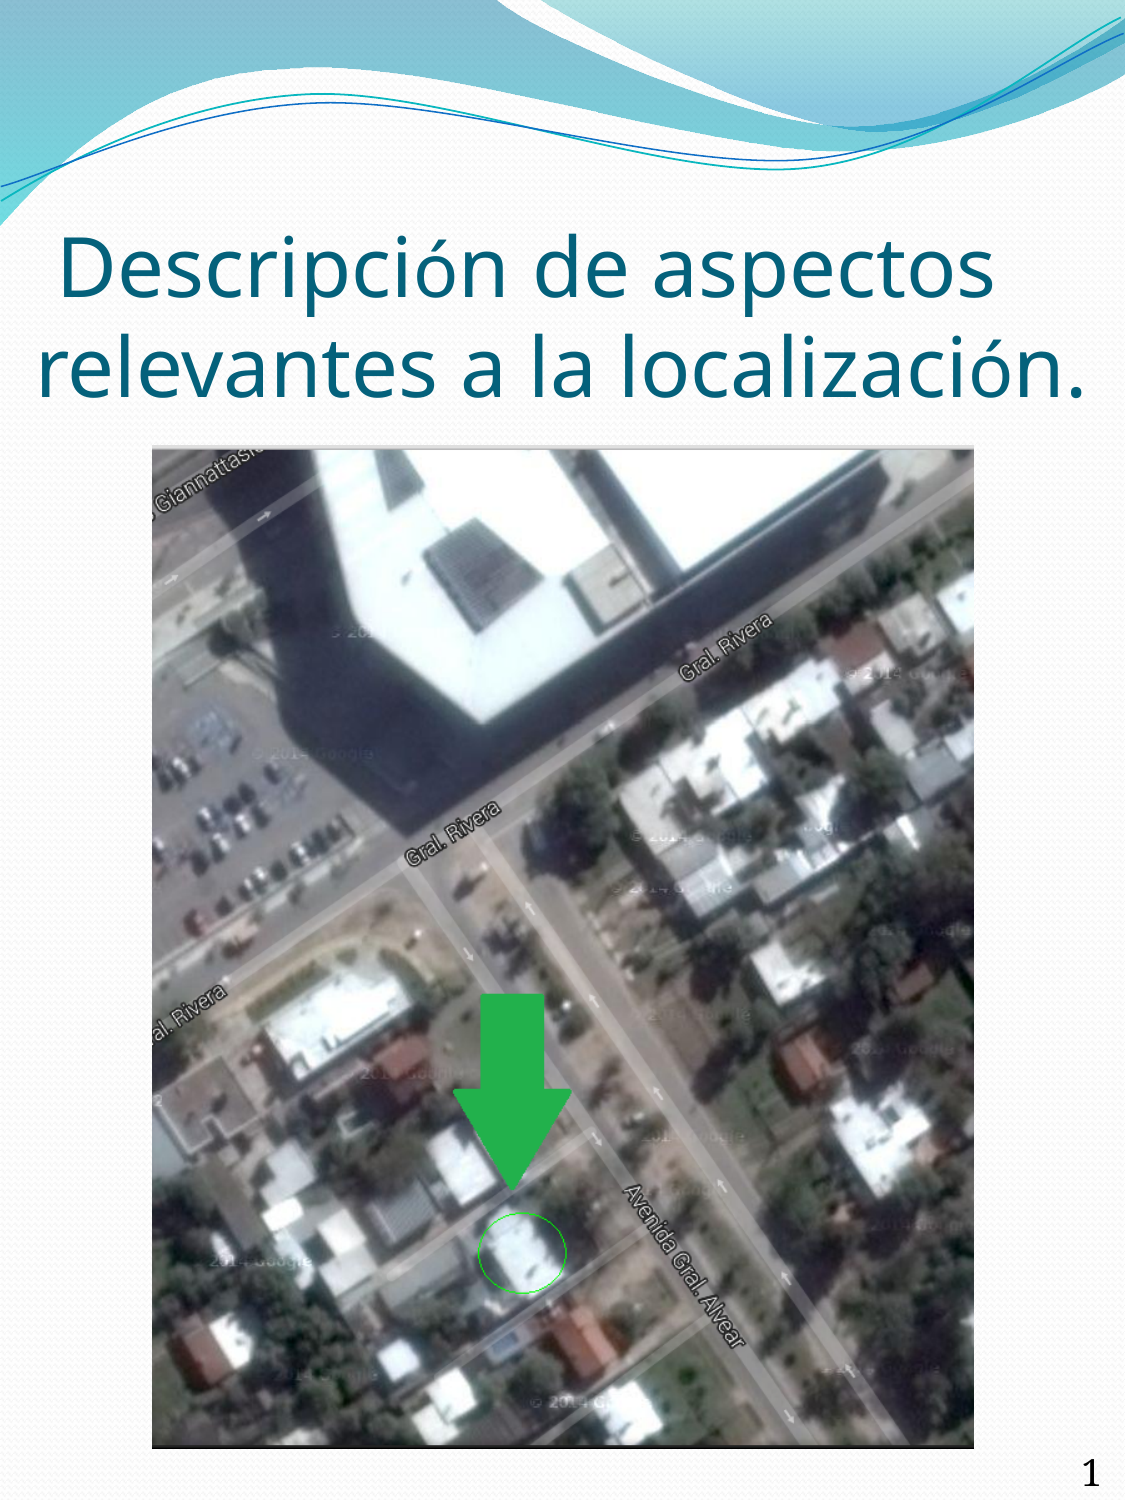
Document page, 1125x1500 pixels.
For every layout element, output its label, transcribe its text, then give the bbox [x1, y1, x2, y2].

title Descripción de aspectos relevantes a la localización. [34, 163, 1125, 415]
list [152, 445, 975, 1449]
text_box 11 [1066, 1441, 1125, 1500]
